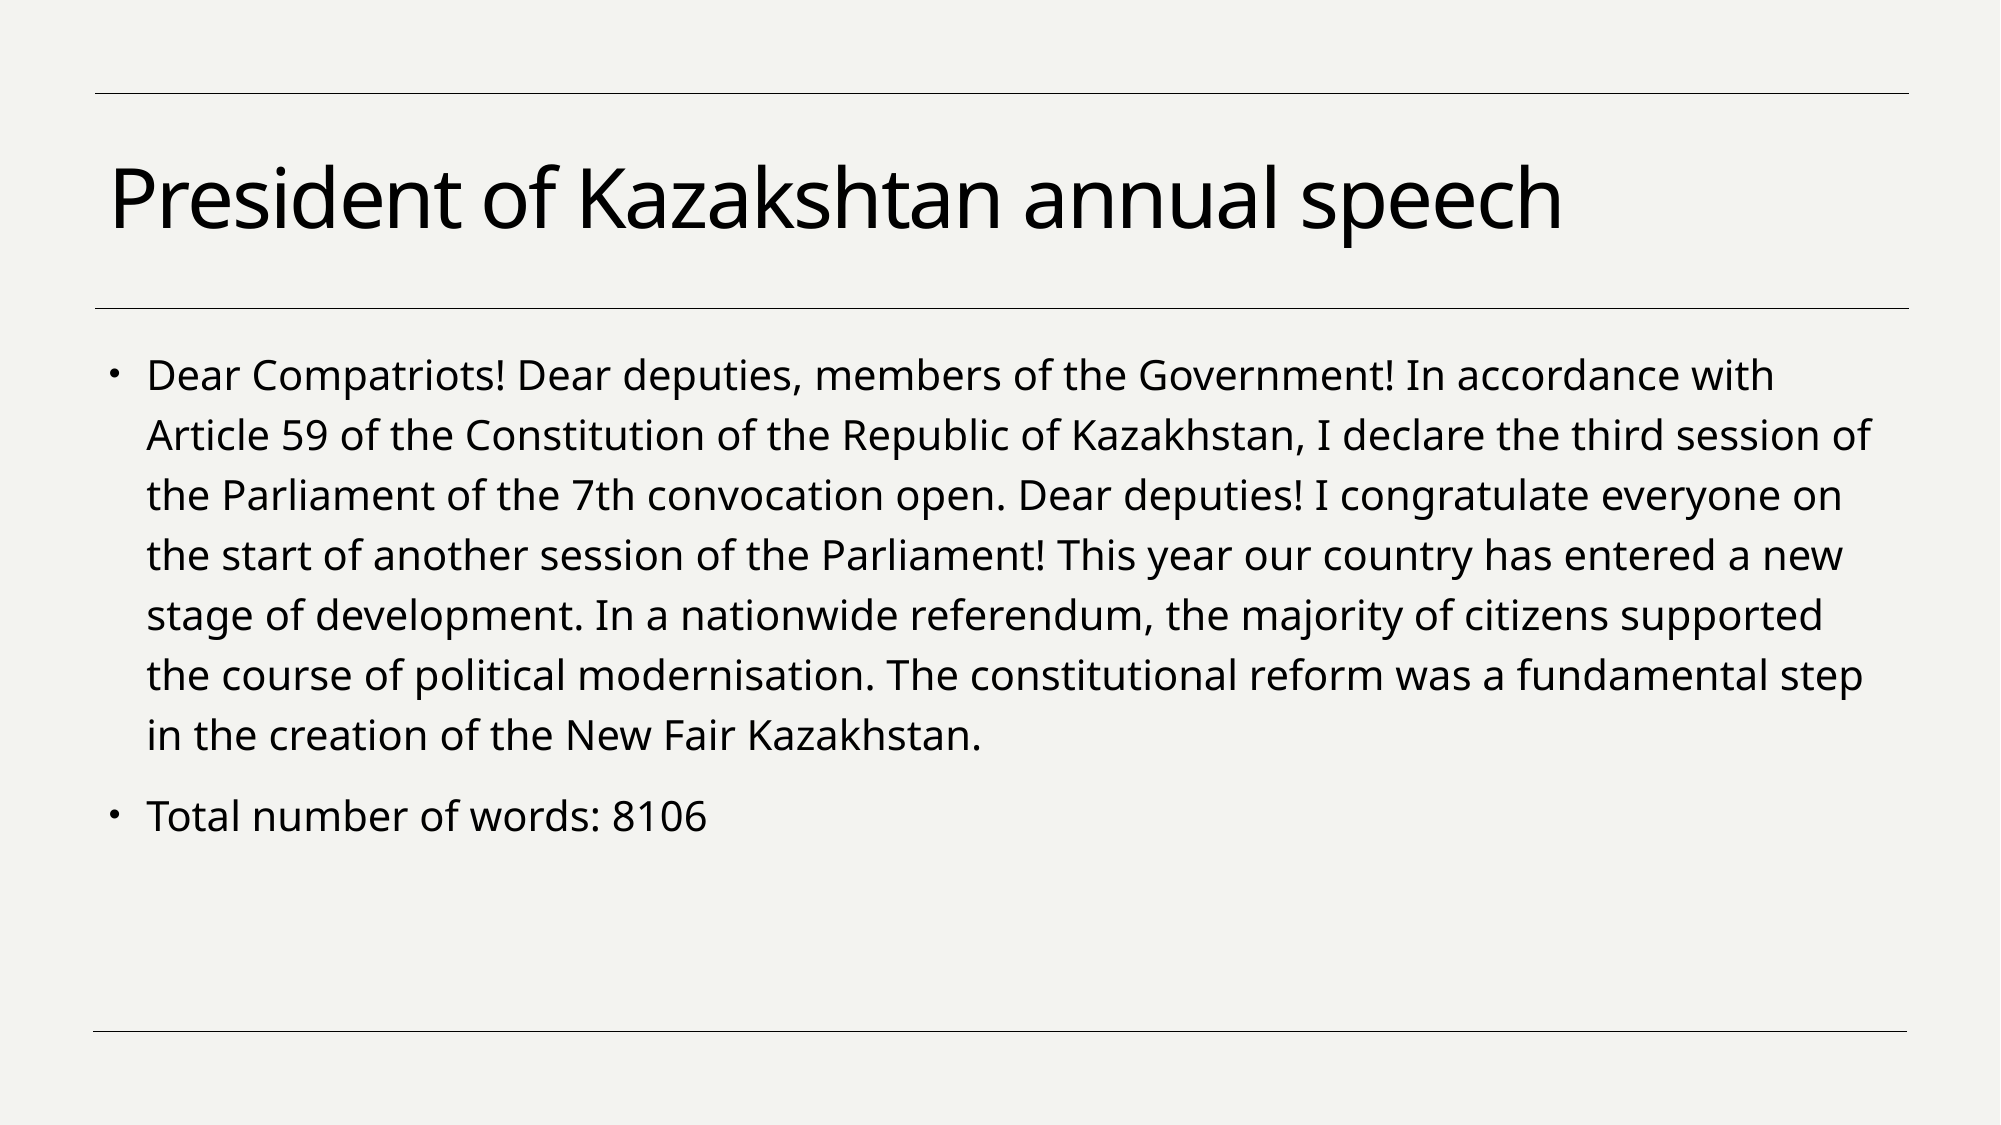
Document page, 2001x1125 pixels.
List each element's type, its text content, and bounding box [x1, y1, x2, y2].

title President of Kazakshtan annual speech [93, 113, 1907, 291]
list Dear Compatriots! Dear deputies, members of the Government! In accordance with Article 59 of the Constitution of the Republic of Kazakhstan, I declare the third session of the Parliament of the 7th convocation open. Dear deputies! I congratulate everyone on the start of another session of the Parliament! This year our country has entered a new stage of development. In a nationwide referendum, the majority of citizens supported the course of political modernisation. The constitutional reform was a fundamental step in the creation of the New Fair Kazakhstan. Total number of words: 8106 [93, 331, 1909, 973]
